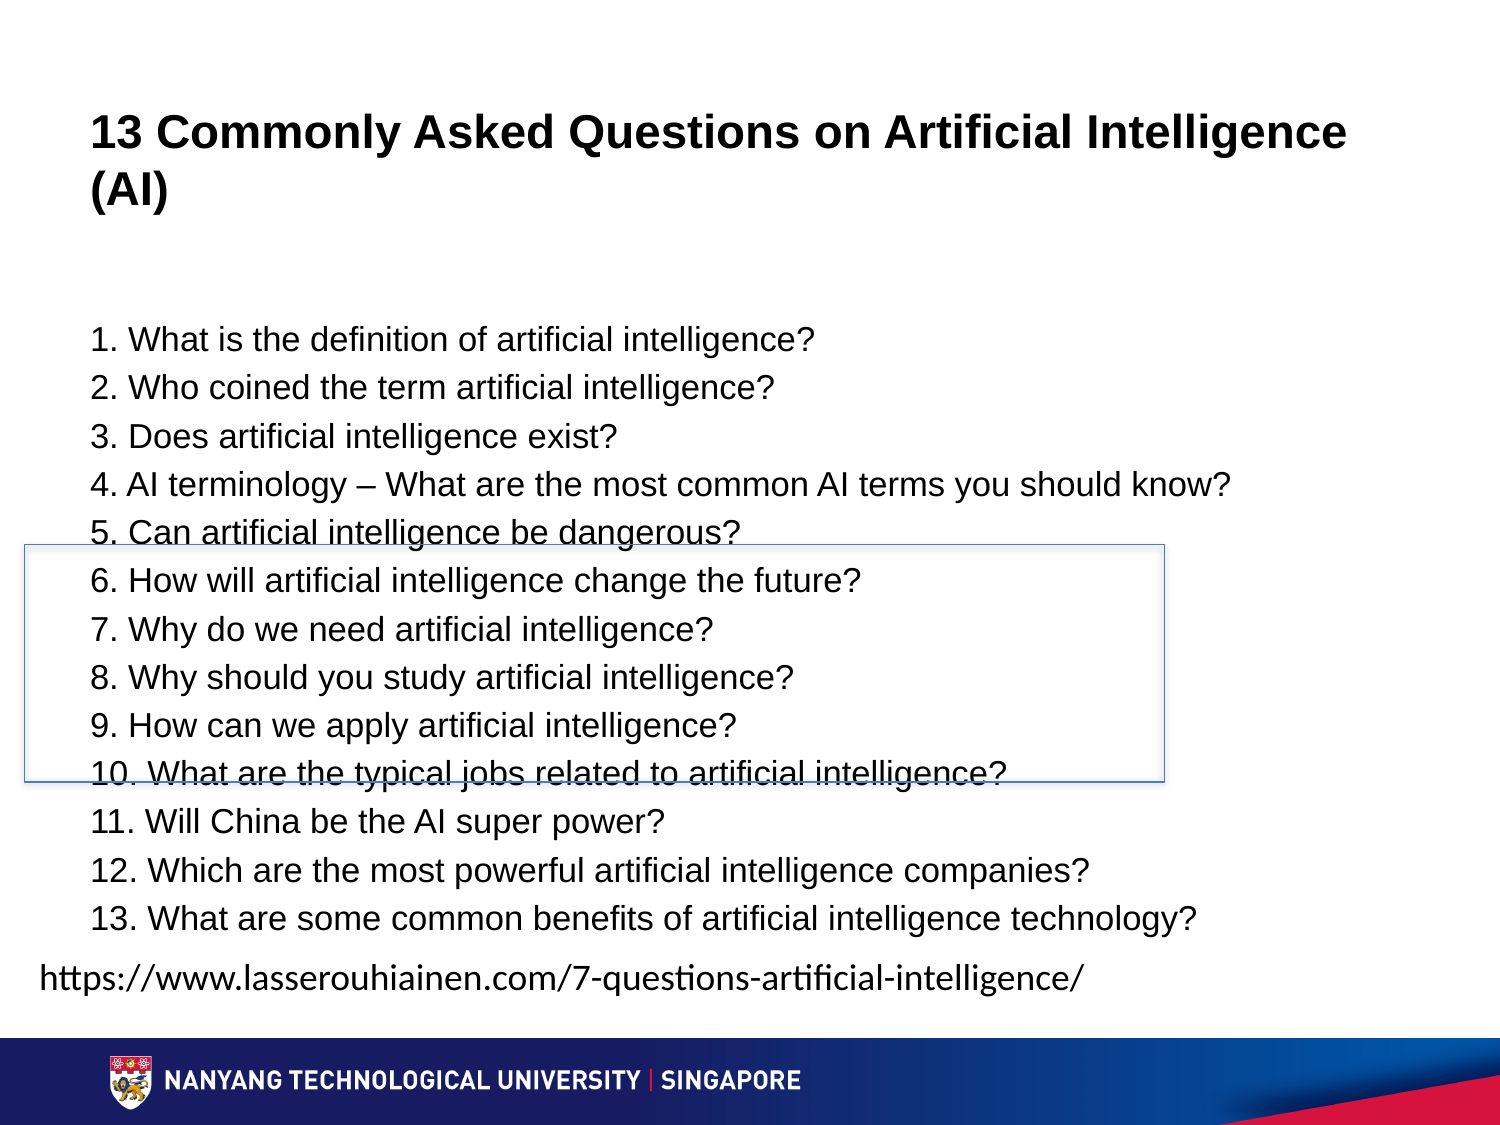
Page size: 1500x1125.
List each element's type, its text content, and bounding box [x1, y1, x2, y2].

picture [0, 1038, 1500, 1125]
title 13 Commonly Asked Questions on Artificial Intelligence (AI) [75, 92, 1425, 280]
text_box [24, 544, 1165, 783]
text_box https://www.lasserouhiainen.com/7-questions-artificial-intelligence/ [24, 945, 1443, 1006]
list 1. What is the definition of artificial intelligence? 2. Who coined the term artificial intelligence? 3. Does artificial intelligence exist? 4. AI terminology – What are the most common AI terms you should know? 5. Can artificial intelligence be dangerous? 6. How will artificial intelligence change the future? 7. Why do we need artificial intelligence? 8. Why should you study artificial intelligence? 9. How can we apply artificial intelligence? 10. What are the typical jobs related to artificial intelligence? 11. Will China be the AI super power? 12. Which are the most powerful artificial intelligence companies? 13. What are some common benefits of artificial intelligence technology? [75, 309, 1425, 945]
